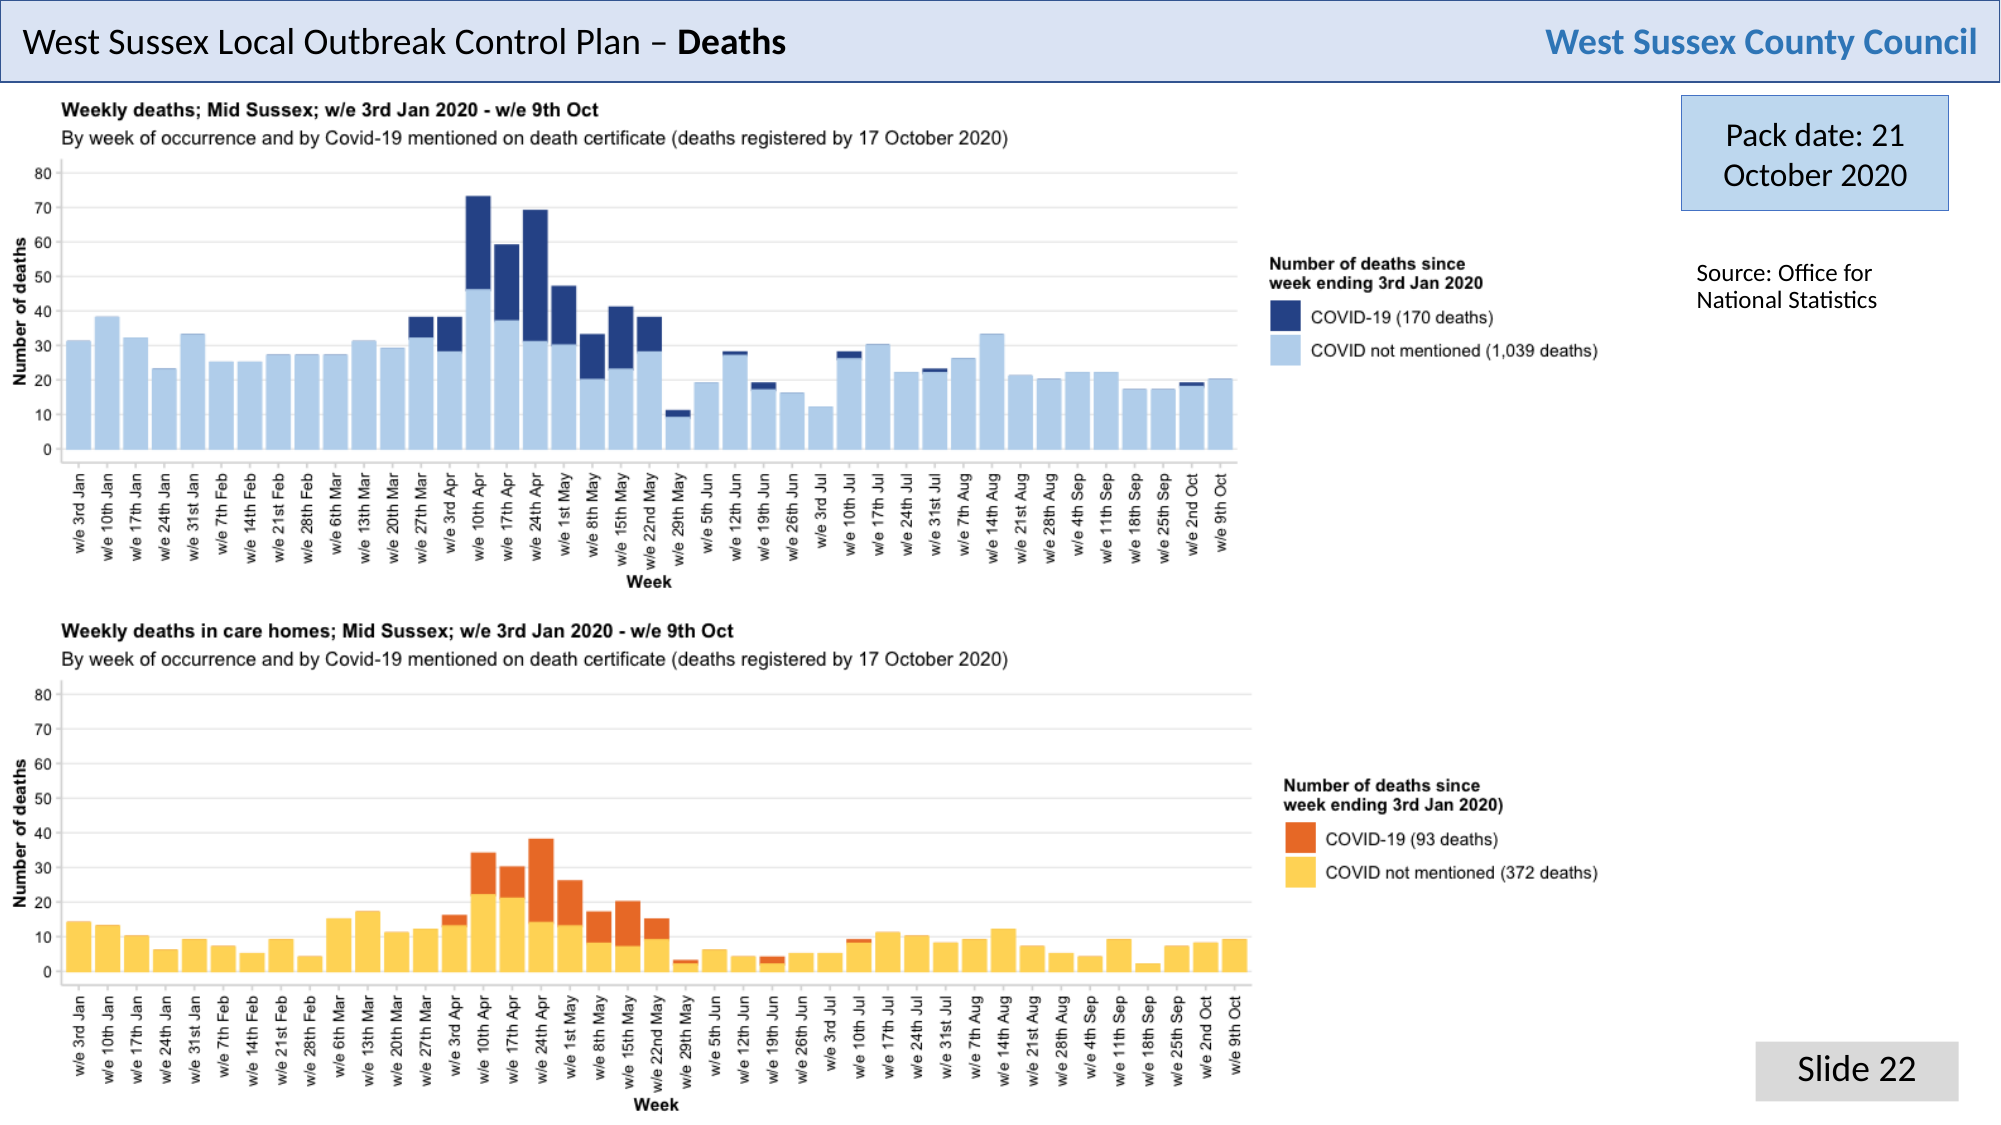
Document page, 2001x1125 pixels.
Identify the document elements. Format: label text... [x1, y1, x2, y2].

list Slide 22 [1755, 1041, 1959, 1102]
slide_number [1681, 95, 1949, 211]
picture [3, 612, 1619, 1125]
picture [3, 91, 1619, 602]
list Source: Office for National Statistics [1681, 252, 1959, 289]
